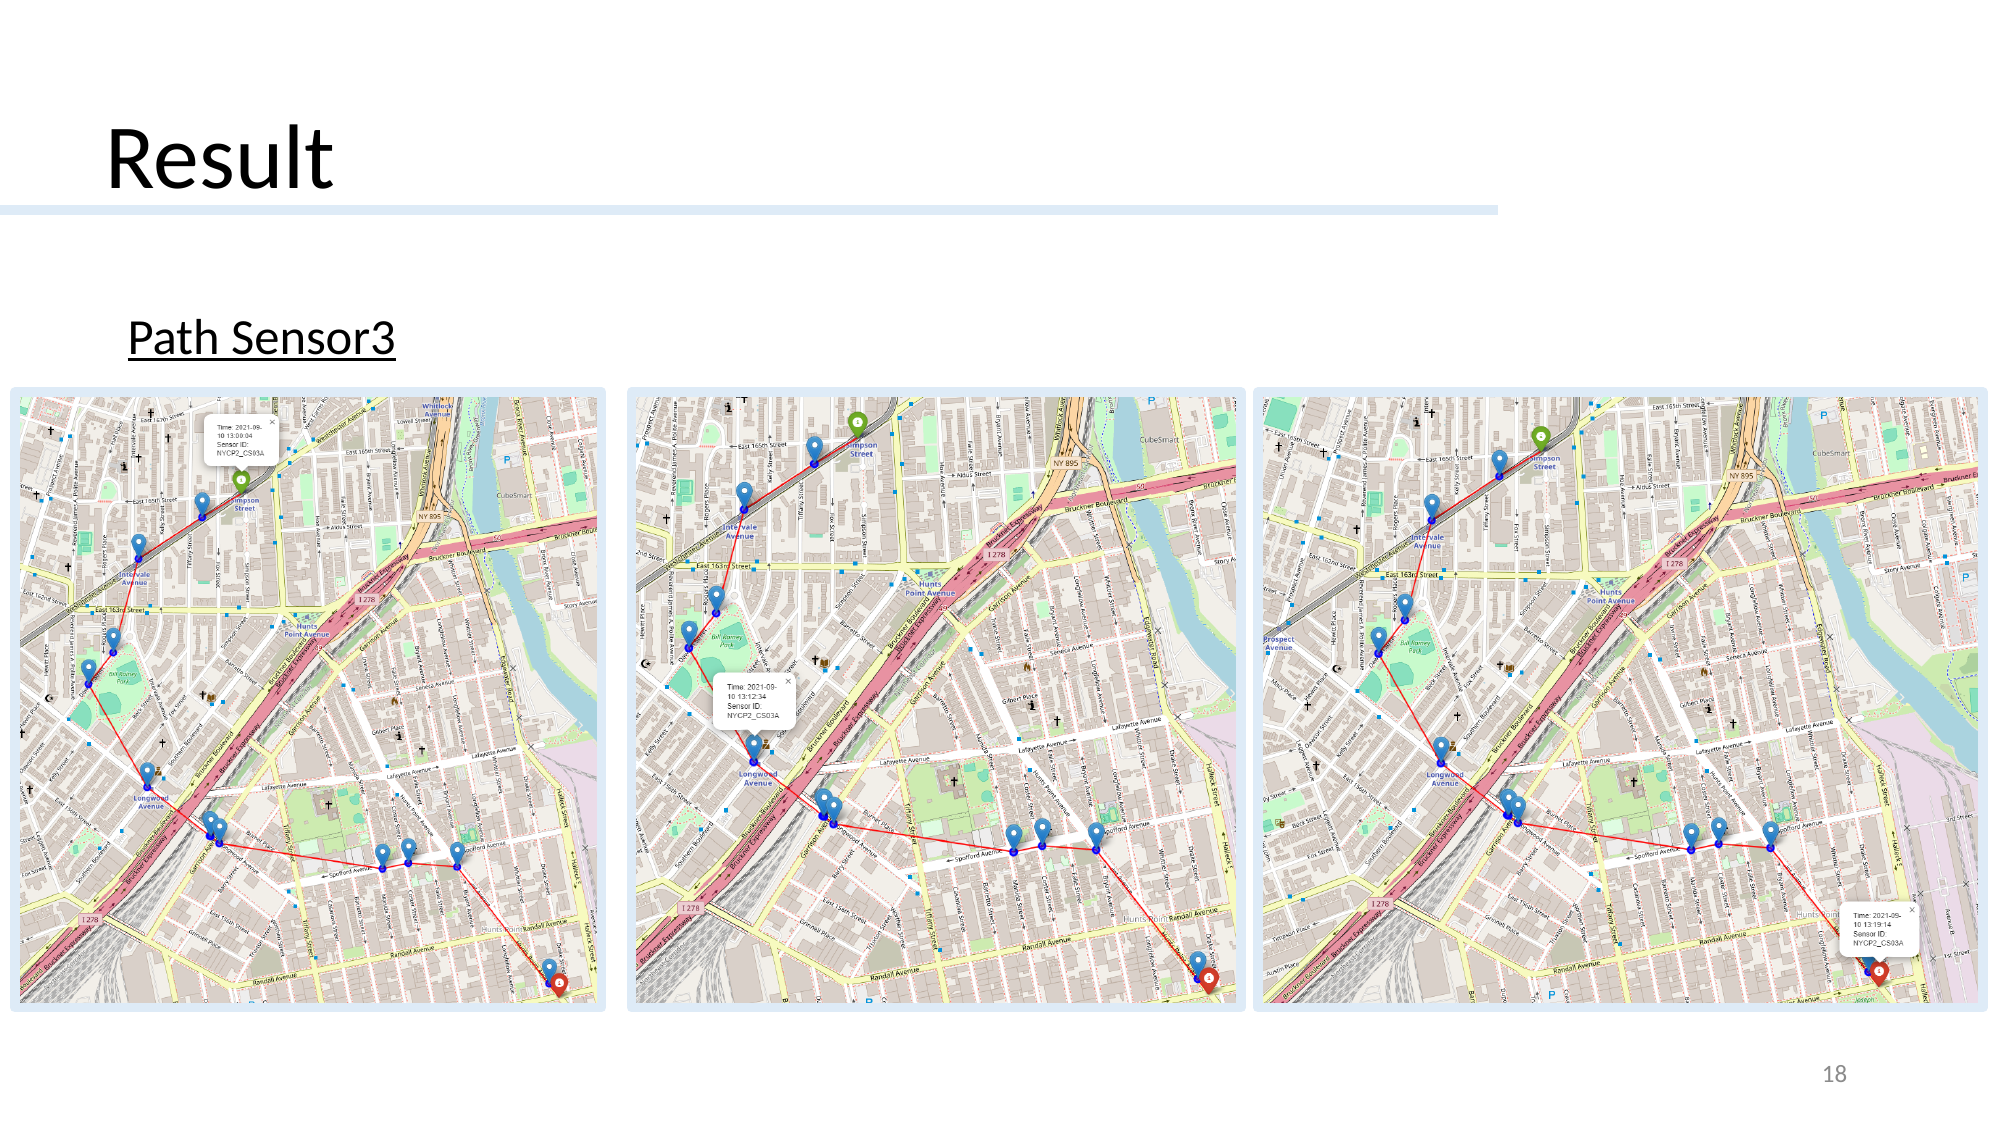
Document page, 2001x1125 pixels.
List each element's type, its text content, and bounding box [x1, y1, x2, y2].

text_box [0, 205, 90, 215]
picture [636, 396, 1237, 1003]
picture [19, 396, 597, 1003]
picture [1262, 396, 1979, 1003]
title Result [90, 50, 1816, 268]
text_box Path Sensor3 [112, 301, 412, 375]
slide_number 18 [1412, 1042, 1863, 1103]
